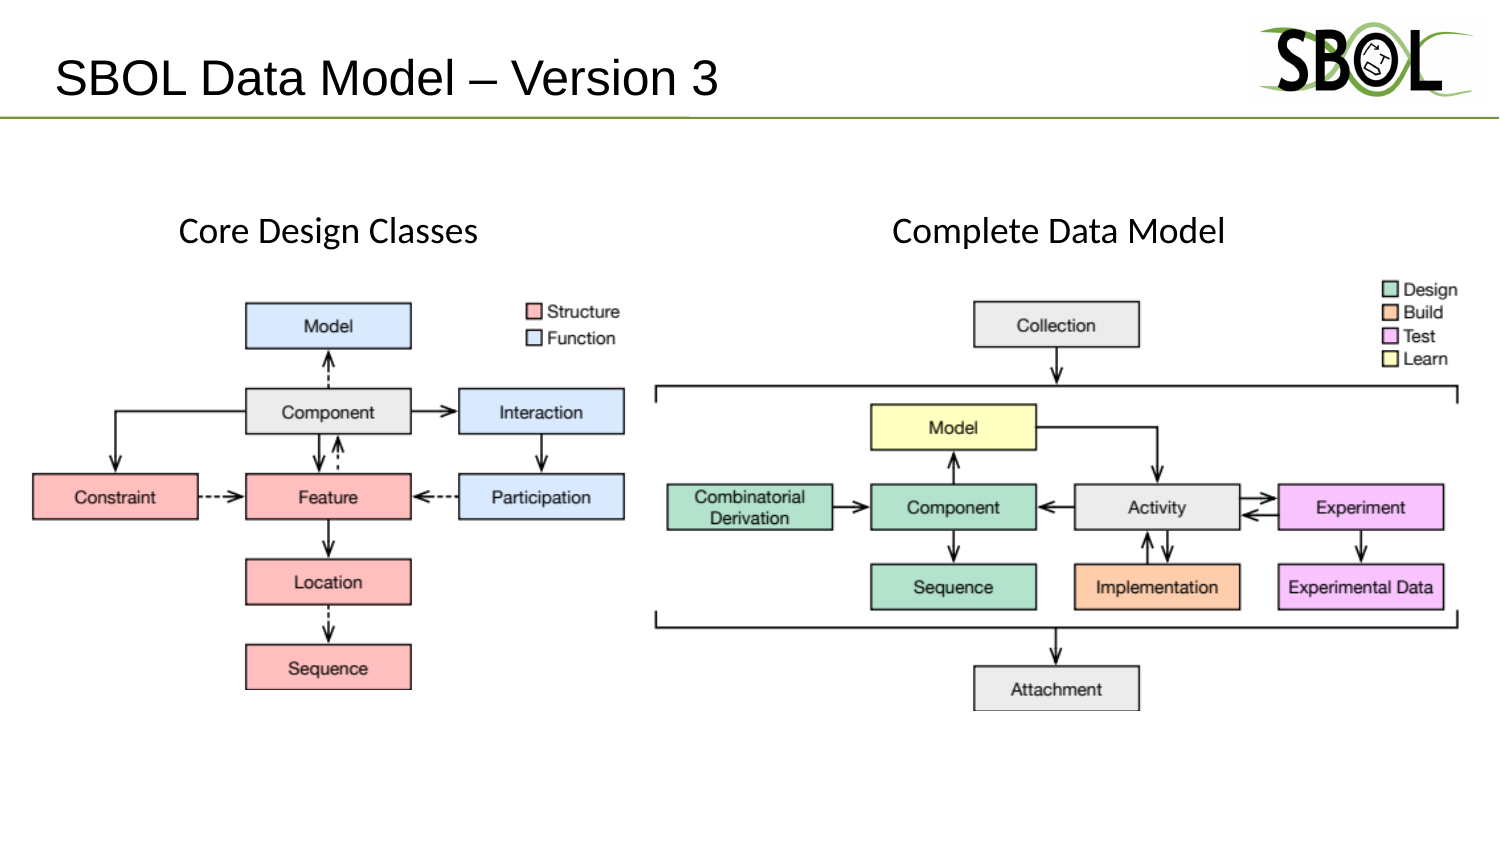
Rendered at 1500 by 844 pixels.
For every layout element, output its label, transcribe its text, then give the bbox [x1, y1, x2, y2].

text_box Core Design Classes [163, 199, 494, 259]
picture [648, 268, 1467, 711]
picture [1248, 13, 1488, 105]
text_box Complete Data Model [877, 199, 1242, 259]
picture [30, 289, 628, 690]
title SBOL Data Model – Version 3 [39, 33, 1390, 118]
